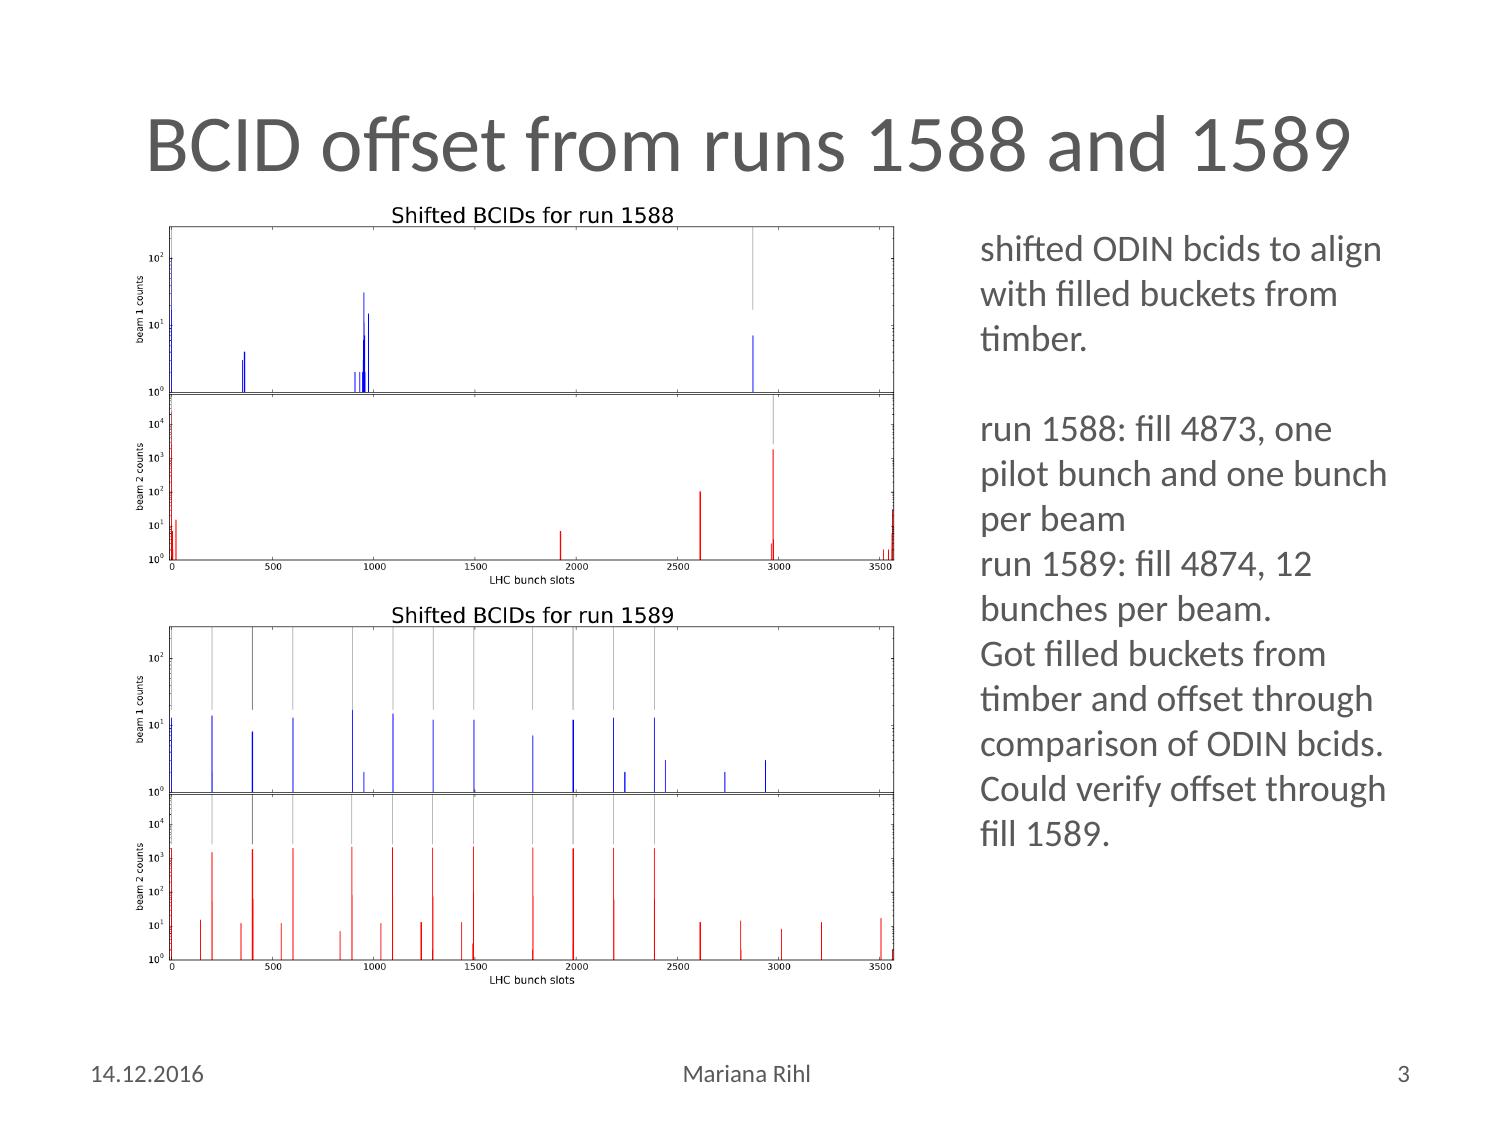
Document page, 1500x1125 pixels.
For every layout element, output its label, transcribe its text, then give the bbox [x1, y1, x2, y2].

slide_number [75, 1042, 425, 1103]
title BCID offset from runs 1588 and 1589 [75, 45, 1425, 233]
picture [129, 201, 899, 590]
text_box shifted ODIN bcids to align with filled buckets from timber. run 1588: fill 4873, one pilot bunch and one bunch per beam run 1589: fill 4874, 12 bunches per beam. Got filled buckets from timber and offset through comparison of ODIN bcids. Could verify offset through fill 1589. [965, 217, 1405, 907]
picture [129, 601, 899, 990]
footer Mariana Rihl [512, 1042, 988, 1103]
slide_number 3 [1074, 1042, 1425, 1103]
